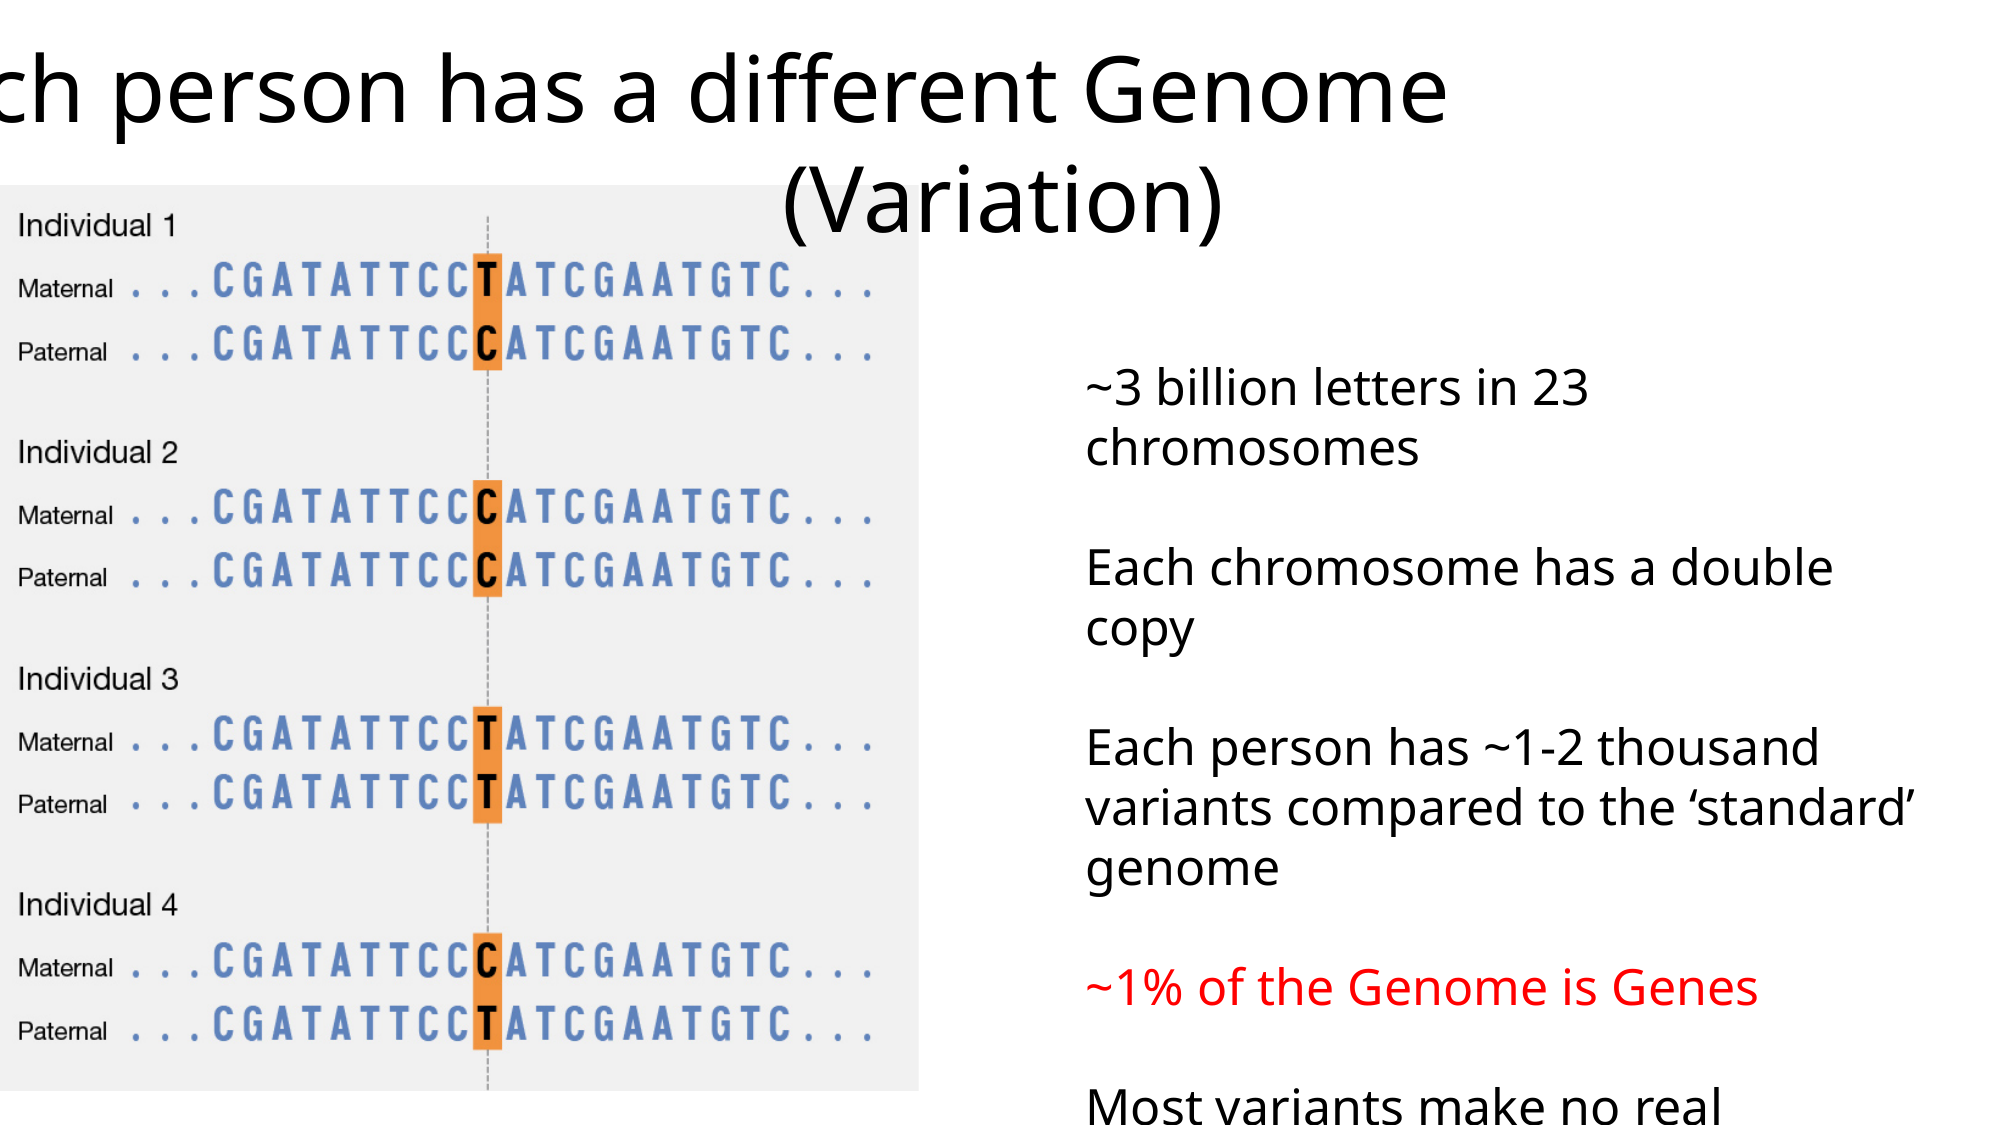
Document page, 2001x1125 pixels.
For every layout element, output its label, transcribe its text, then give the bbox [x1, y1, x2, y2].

text_box Each person has a different Genome (Variation) [0, 23, 1491, 259]
text_box ~3 billion letters in 23 chromosomes Each chromosome has a double copy Each person has ~1-2 thousand variants compared to the ‘standard’ genome ~1% of the Genome is Genes Most variants make no real difference [1070, 347, 1948, 1125]
picture [0, 185, 919, 1091]
